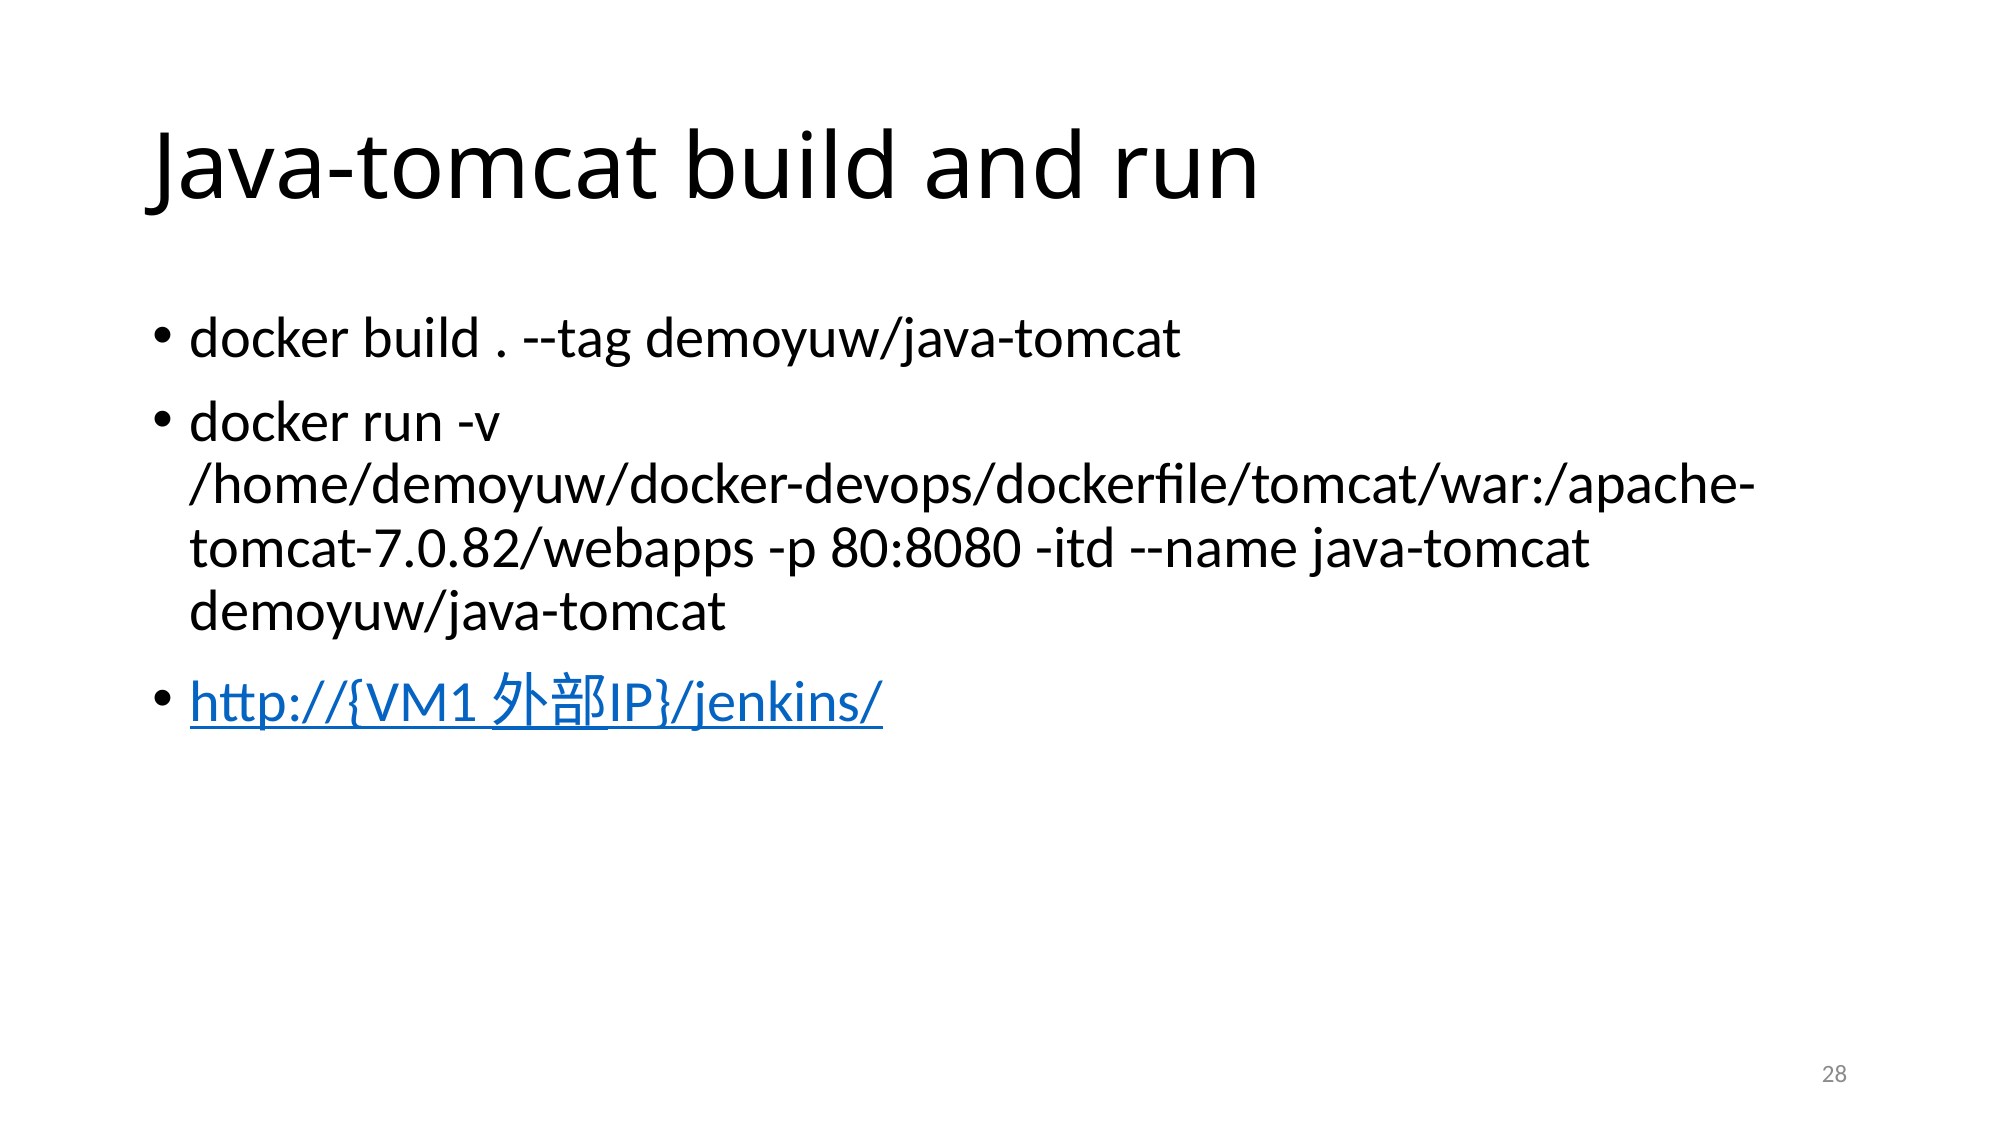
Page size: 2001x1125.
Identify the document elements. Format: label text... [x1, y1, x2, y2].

title Java-tomcat build and run [137, 59, 1863, 278]
list docker build . --tag demoyuw/java-tomcat docker run -v /home/demoyuw/docker-devops/dockerfile/tomcat/war:/apache-tomcat-7.0.82/webapps -p 80:8080 -itd --name java-tomcat demoyuw/java-tomcat http://{VM1 外部IP}/jenkins/ [137, 299, 1863, 1014]
slide_number 28 [1412, 1042, 1863, 1103]
